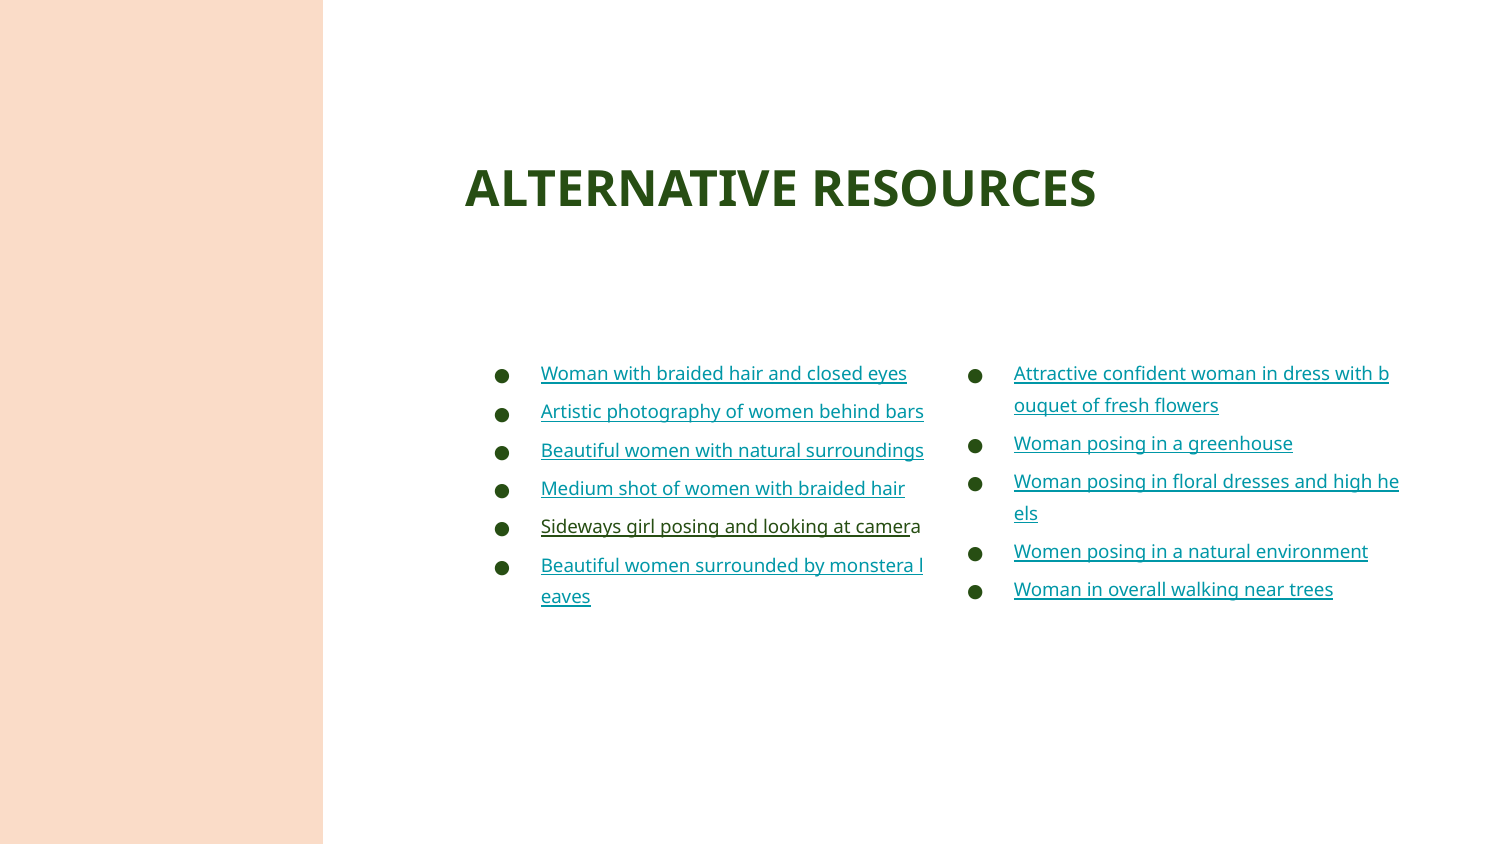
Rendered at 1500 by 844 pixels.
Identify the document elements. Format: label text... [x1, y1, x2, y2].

list Woman with braided hair and closed eyes Artistic photography of women behind bars Beautiful women with natural surroundings Medium shot of women with braided hair Sideways girl posing and looking at camera Beautiful women surrounded by monstera leaves [450, 334, 923, 844]
list Attractive confident woman in dress with bouquet of fresh flowers Woman posing in a greenhouse Woman posing in floral dresses and high heels Women posing in a natural environment Woman in overall walking near trees [923, 334, 1415, 844]
title ALTERNATIVE RESOURCES [450, 44, 1446, 329]
